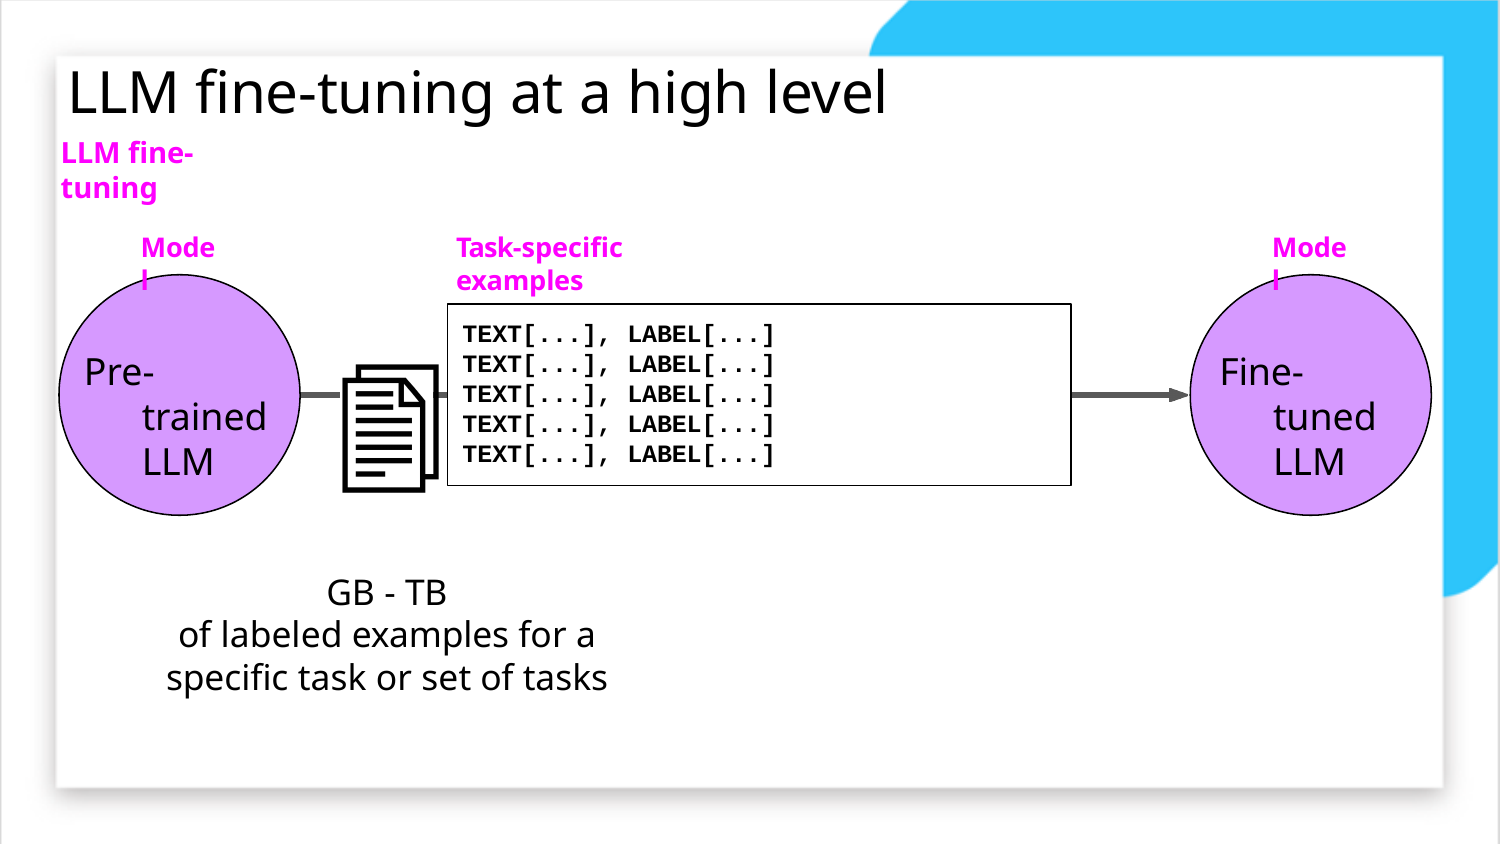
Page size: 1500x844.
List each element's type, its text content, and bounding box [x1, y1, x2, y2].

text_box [446, 303, 1184, 487]
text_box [58, 274, 301, 516]
picture [0, 0, 1500, 844]
title LLM fine-tuning at a high level [28, 53, 1093, 196]
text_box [1189, 274, 1432, 516]
text_box Model [1270, 229, 1351, 272]
text_box GB - TB of labeled examples for a specific task or set of tasks [134, 568, 640, 698]
text_box LLM fine-tuning [59, 133, 269, 205]
text_box Task-specific examples [454, 229, 732, 296]
text_box Model [139, 229, 220, 272]
